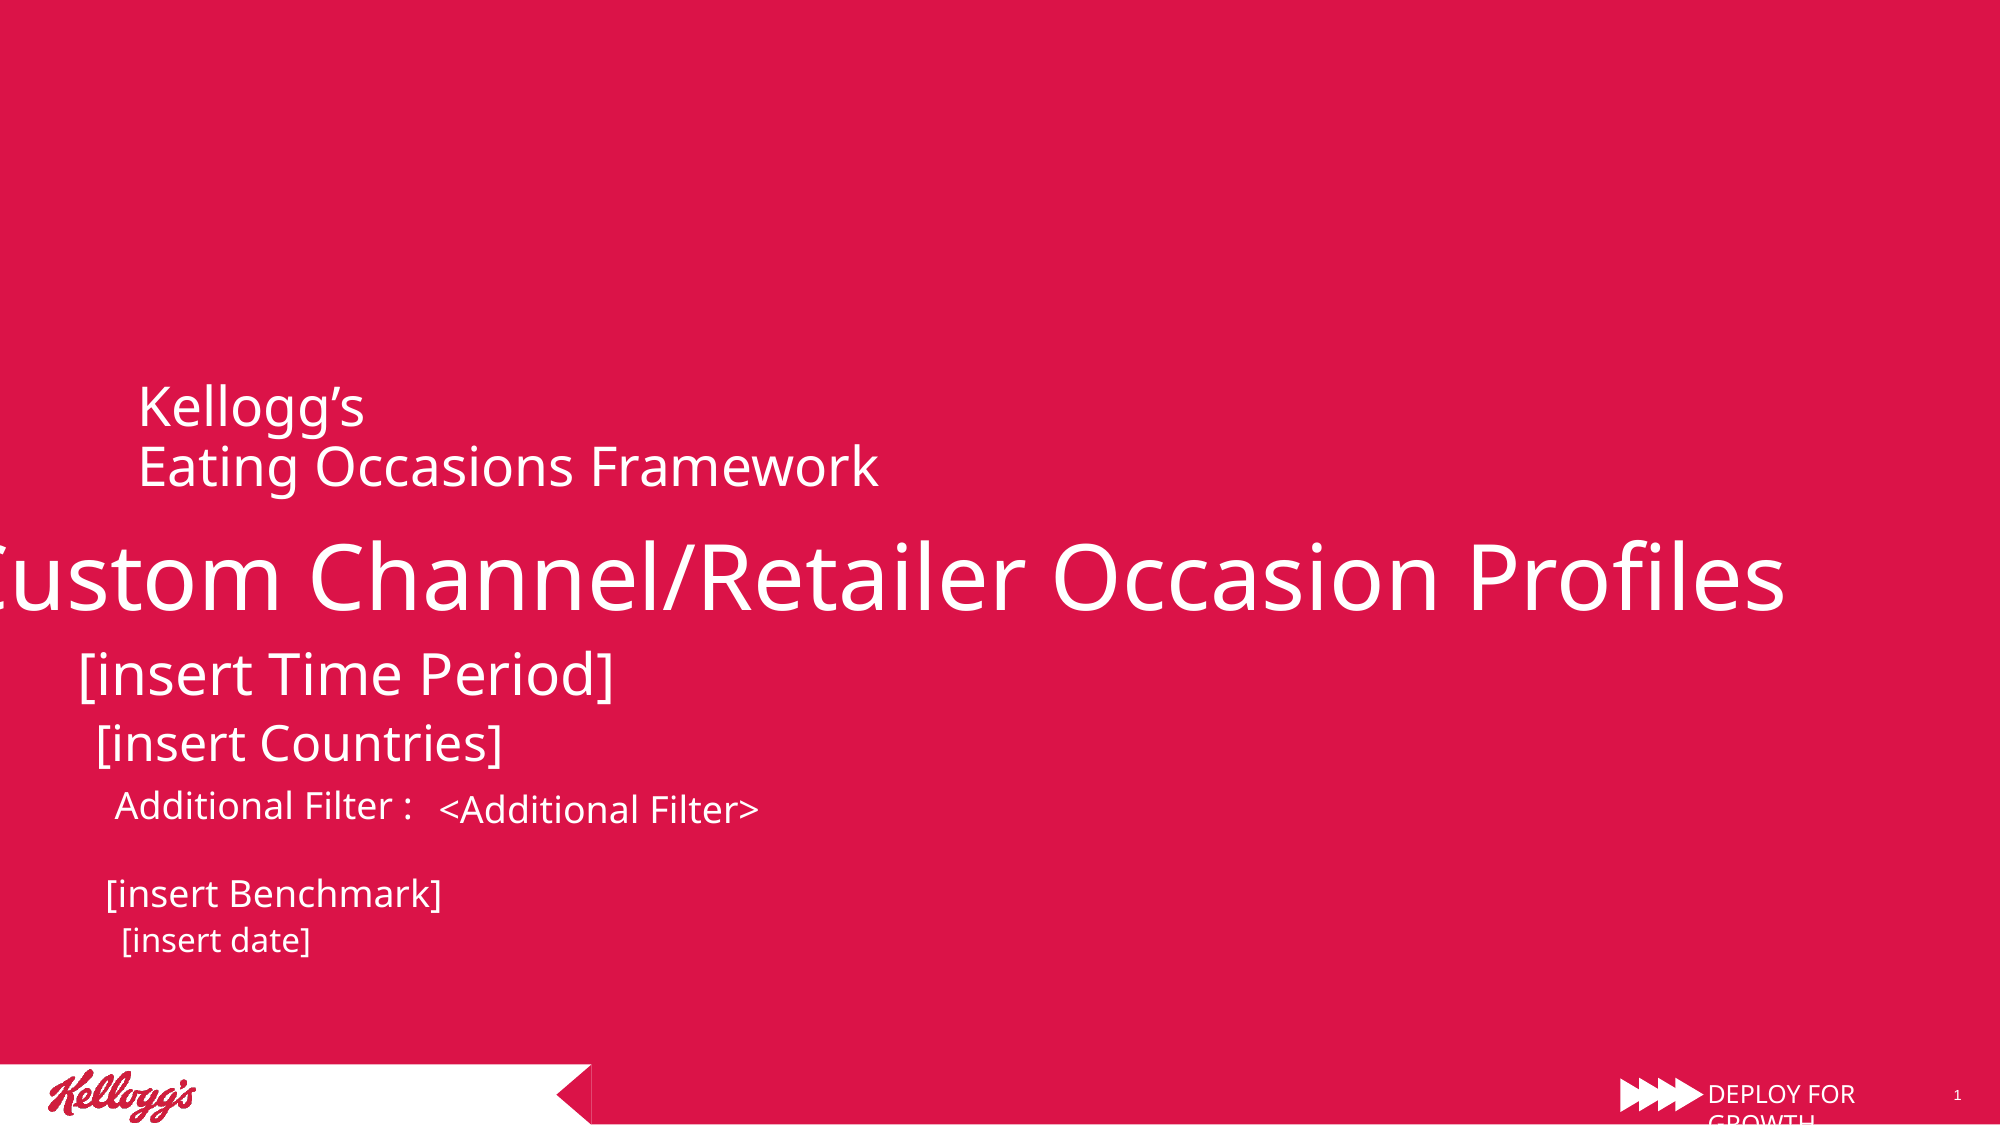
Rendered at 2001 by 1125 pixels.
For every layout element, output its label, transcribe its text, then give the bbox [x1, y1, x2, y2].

text_box [insert Countries] [80, 704, 519, 779]
text_box [insert date] [106, 911, 327, 967]
text_box [insert Time Period] [62, 629, 631, 715]
text_box [insert Benchmark] [90, 862, 458, 922]
title Kellogg’s Eating Occasions Framework [122, 370, 1623, 506]
text_box Custom Channel/Retailer Occasion Profiles [0, 511, 1804, 637]
slide_number 1 [1921, 1071, 1994, 1117]
text_box <Additional Filter> [423, 778, 1978, 839]
text_box Additional Filter : [99, 775, 428, 835]
picture [48, 1069, 196, 1123]
